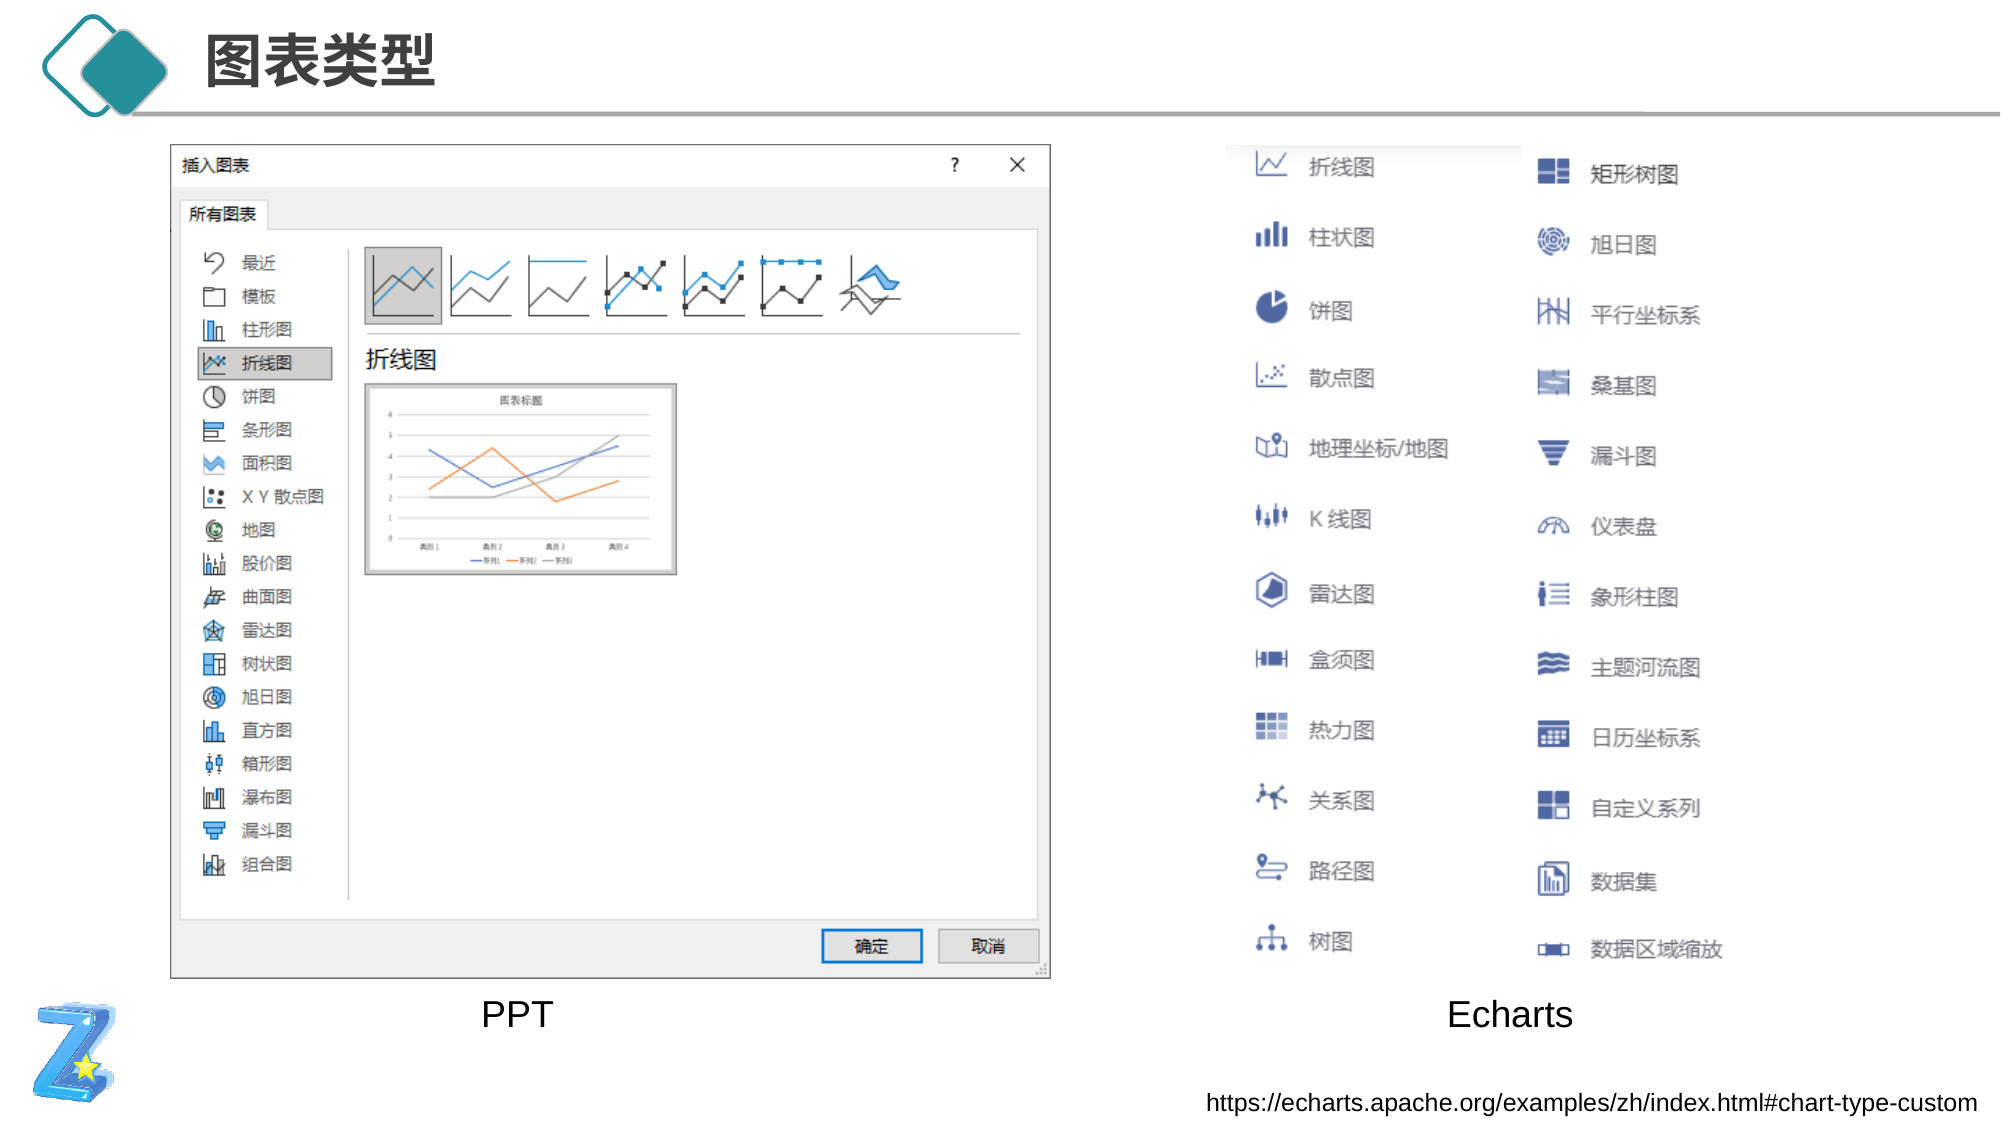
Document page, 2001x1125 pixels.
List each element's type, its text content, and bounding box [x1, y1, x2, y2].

text_box PPT [466, 982, 624, 1043]
text_box https://echarts.apache.org/examples/zh/index.html#chart-type-custom [1191, 1079, 2000, 1125]
text_box 图表类型 [189, 25, 1048, 115]
text_box Echarts [1432, 982, 1590, 1043]
picture [170, 144, 1051, 979]
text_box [1225, 140, 1800, 979]
picture [7, 985, 144, 1117]
